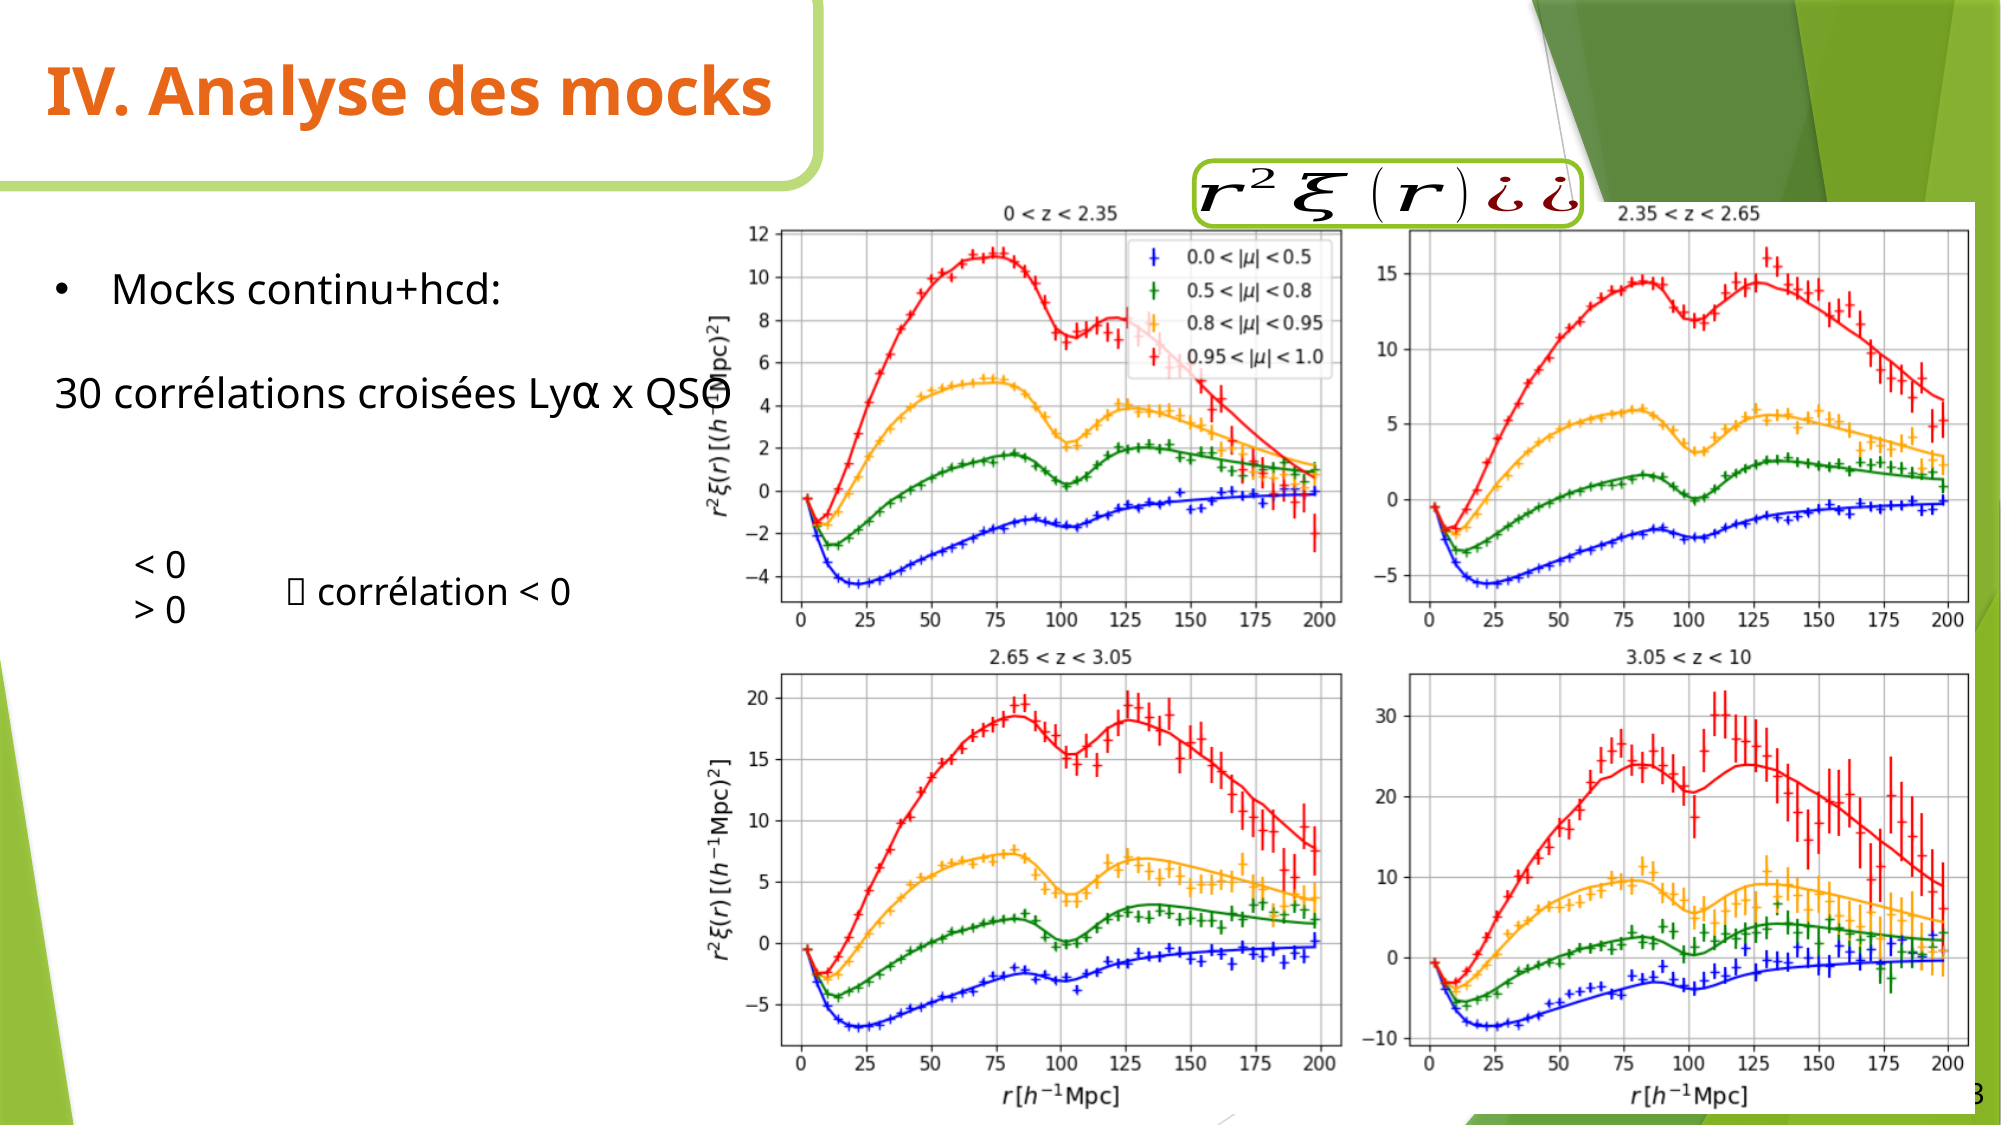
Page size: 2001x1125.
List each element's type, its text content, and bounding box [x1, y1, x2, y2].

slide_number 43 [1887, 1065, 2000, 1125]
text_box Mocks continu+hcd: 30 corrélations croisées Ly⍺ x QSO [39, 255, 698, 476]
text_box [1192, 159, 1584, 201]
text_box  corrélation < 0 [270, 560, 587, 621]
picture [702, 202, 1975, 1115]
text_box [0, 0, 820, 188]
